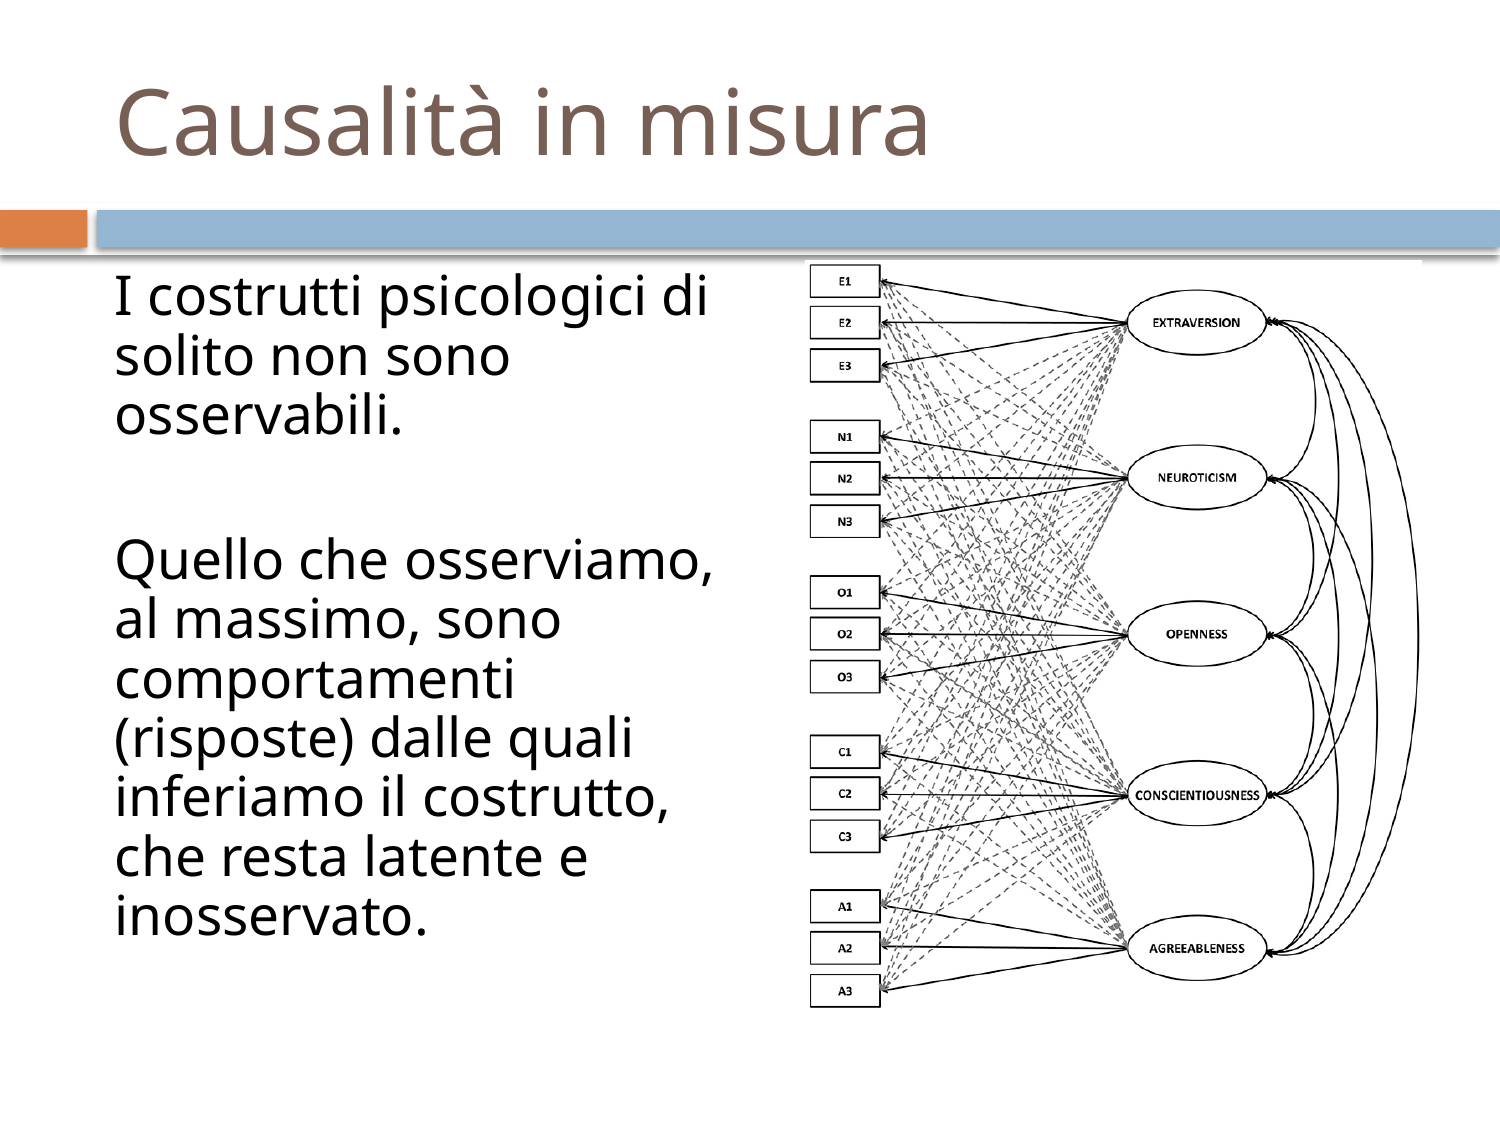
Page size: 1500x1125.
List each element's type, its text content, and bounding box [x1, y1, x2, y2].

title Causalità in misura [99, 37, 1438, 200]
picture [804, 260, 1423, 1011]
list I costrutti psicologici di solito non sono osservabili. Quello che osserviamo, al massimo, sono comportamenti (risposte) dalle quali inferiamo il costrutto, che resta latente e inosservato. [99, 260, 738, 1011]
